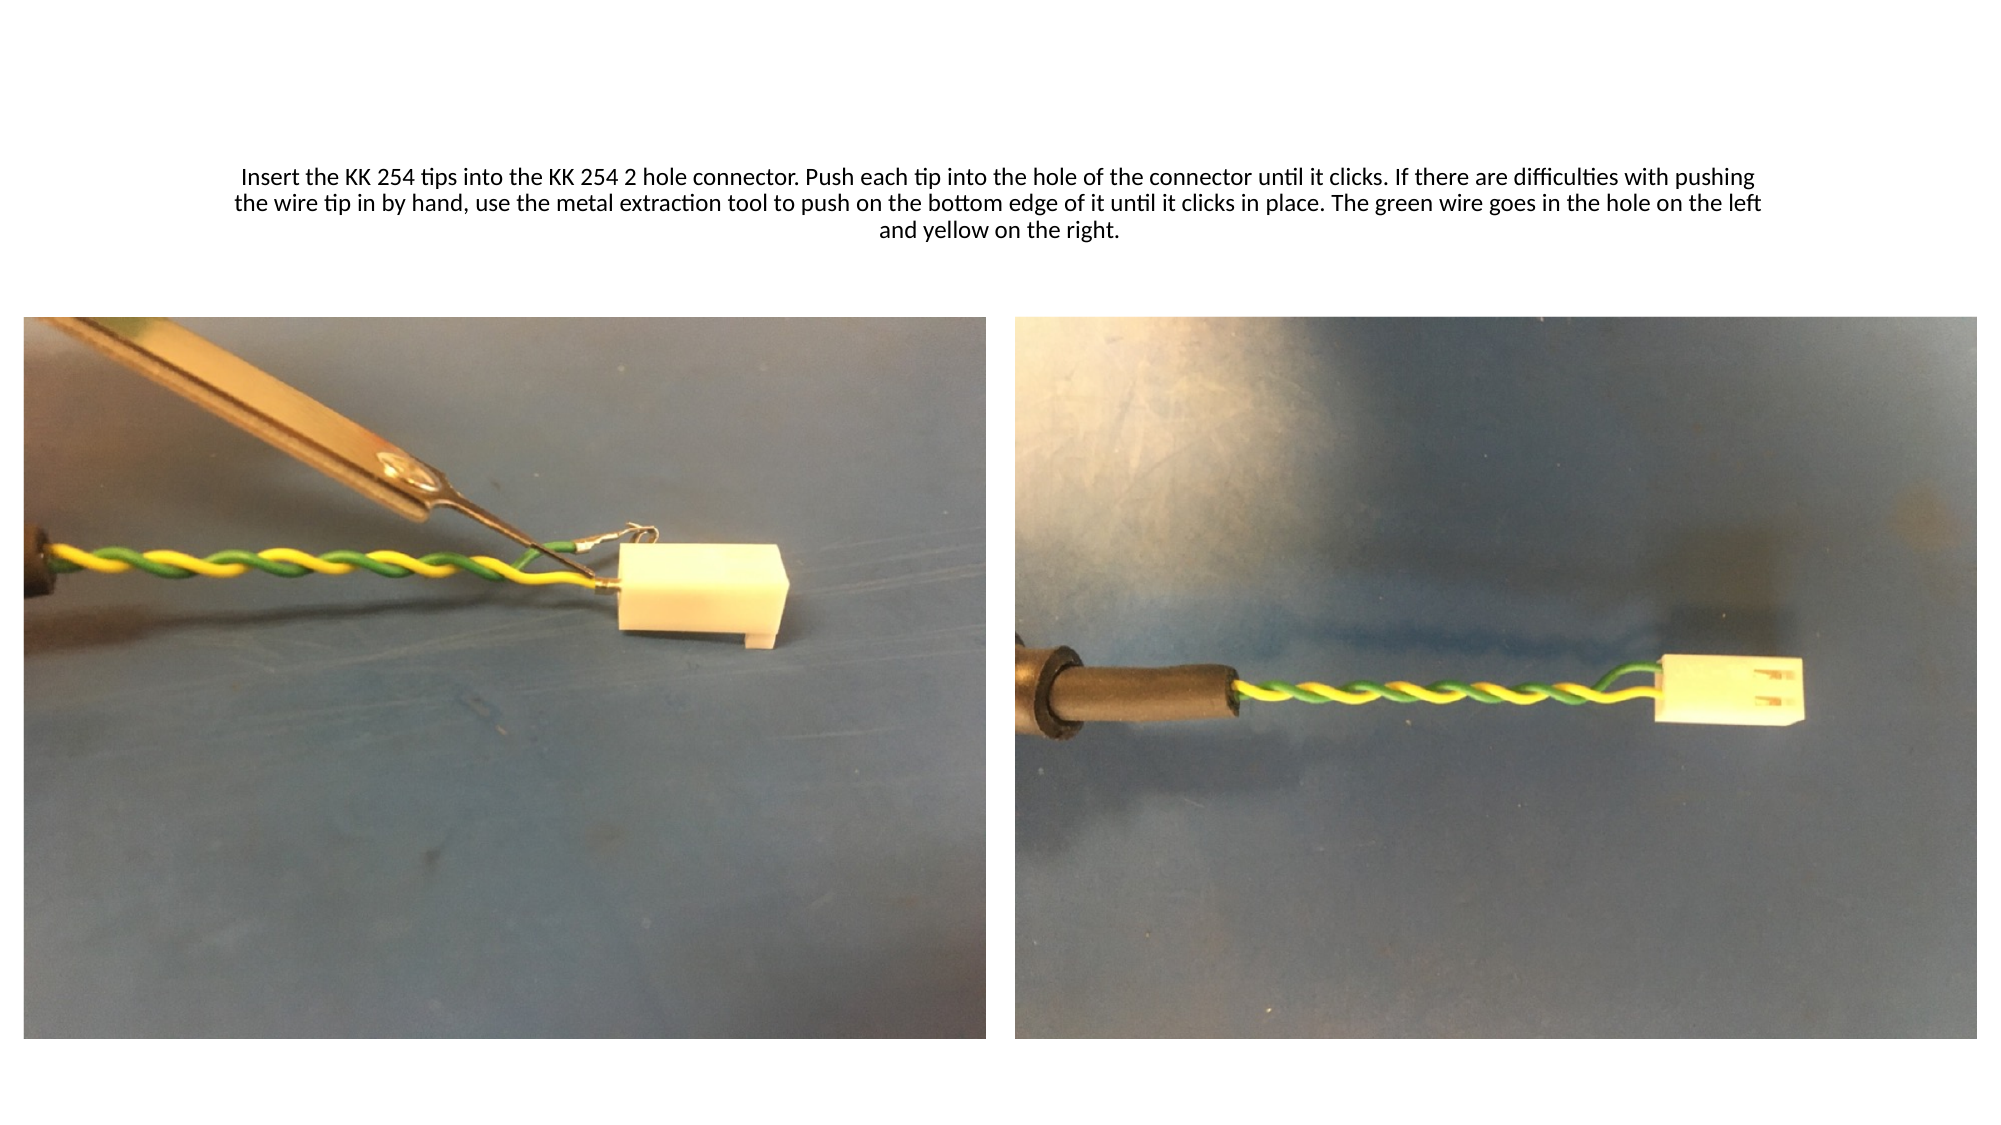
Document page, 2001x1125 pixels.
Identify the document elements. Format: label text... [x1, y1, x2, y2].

title Insert the KK 254 tips into the KK 254 2 hole connector. Push each tip into the hole of the connector until it clicks. If there are difficulties with pushing the wire tip in by hand, use the metal extraction tool to push on the bottom edge of it until it clicks in place. The green wire goes in the hole on the left and yellow on the right. [215, 144, 1785, 252]
picture [25, 196, 985, 1125]
picture [1016, 196, 1976, 1125]
